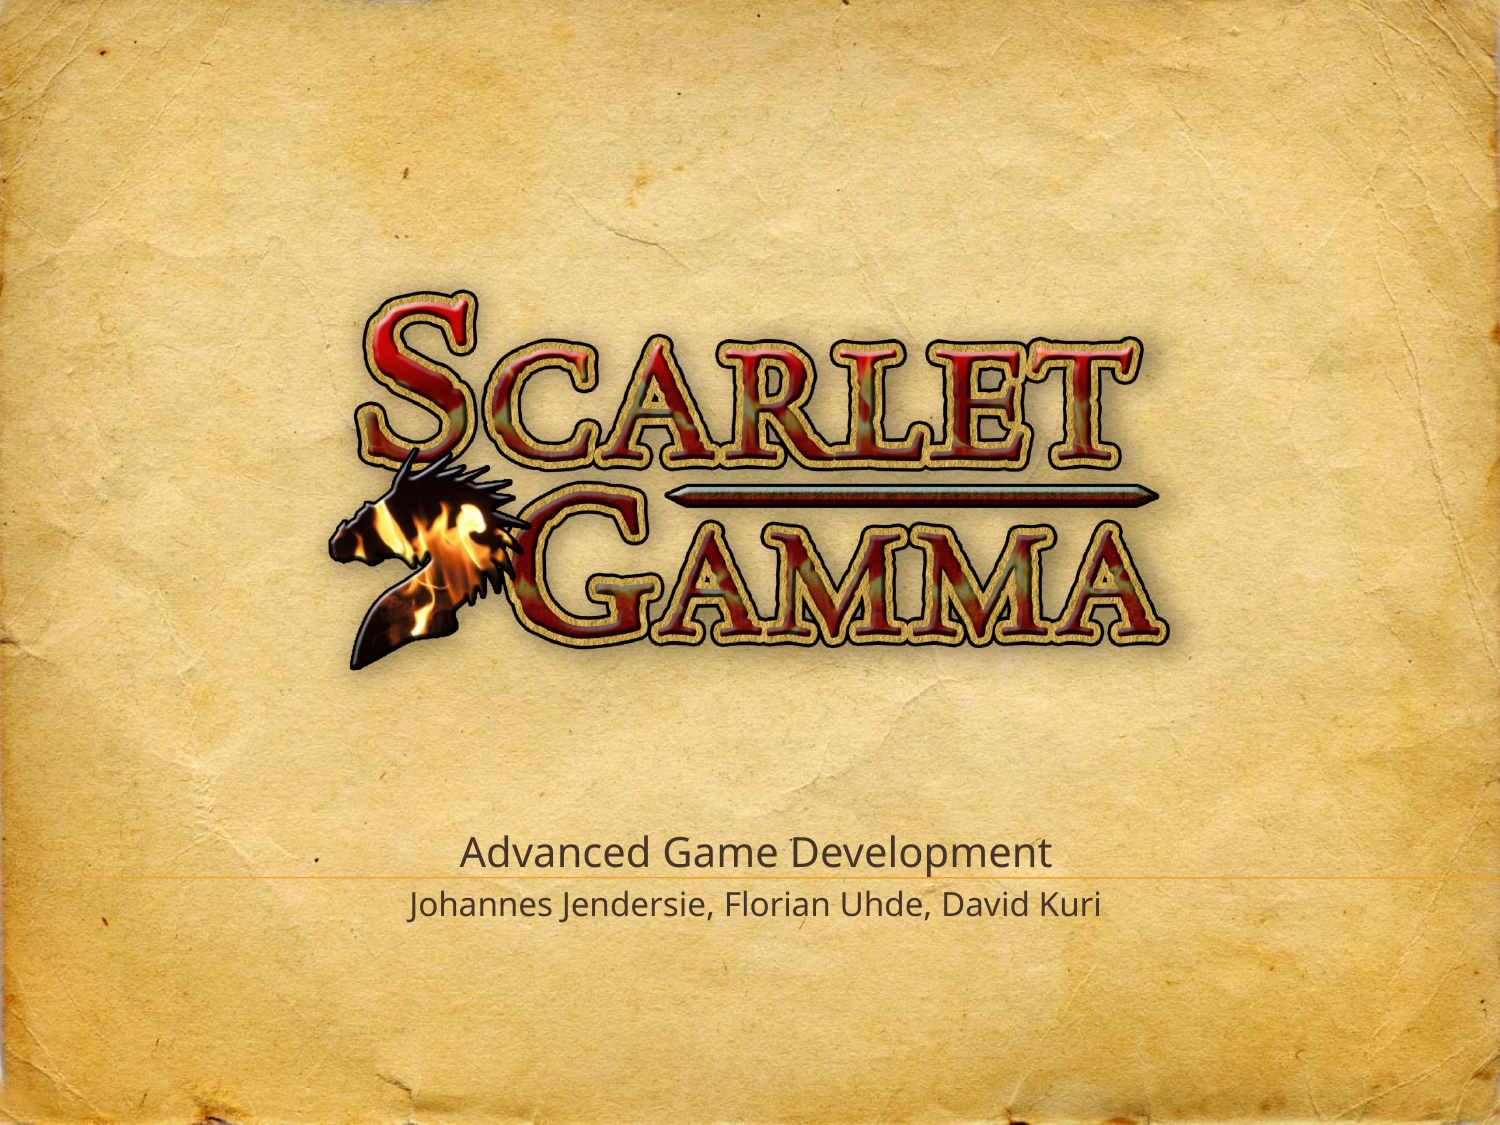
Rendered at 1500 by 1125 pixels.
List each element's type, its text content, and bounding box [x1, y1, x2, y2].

subtitle Advanced Game Development Johannes Jendersie, Florian Uhde, David Kuri [62, 780, 1450, 931]
picture [0, 0, 1500, 1125]
